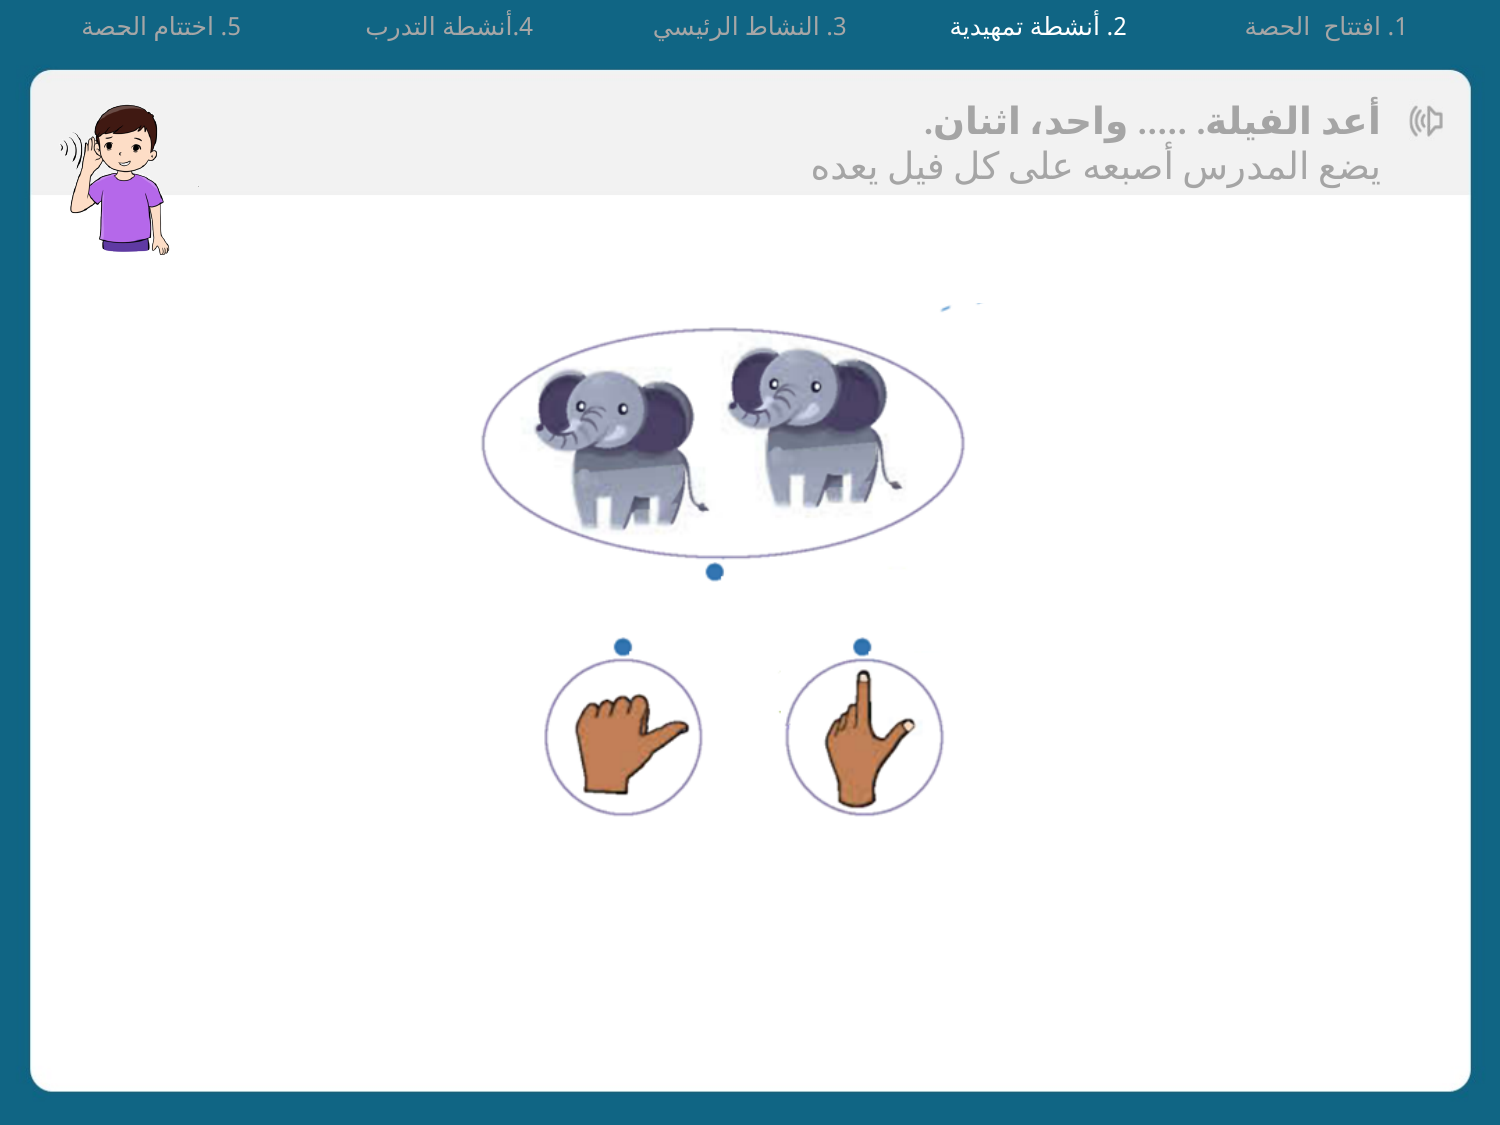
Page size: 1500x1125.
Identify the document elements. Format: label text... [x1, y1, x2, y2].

table_header 4.أنشطة التدرب [293, 0, 606, 59]
table_header 2. أنشطة تمهيدية [894, 0, 1182, 59]
text_box أعد الفيلة. ..... واحد، اثنان. يضع المدرس أصبعه على كل فيل يعده [208, 92, 1392, 193]
table_header 3. النشاط الرئيسي [606, 0, 894, 59]
picture [0, 0, 1500, 1125]
table_header 5. اختتام الحصة [29, 0, 293, 59]
table_header 1. افتتاح الحصة [1182, 0, 1470, 59]
